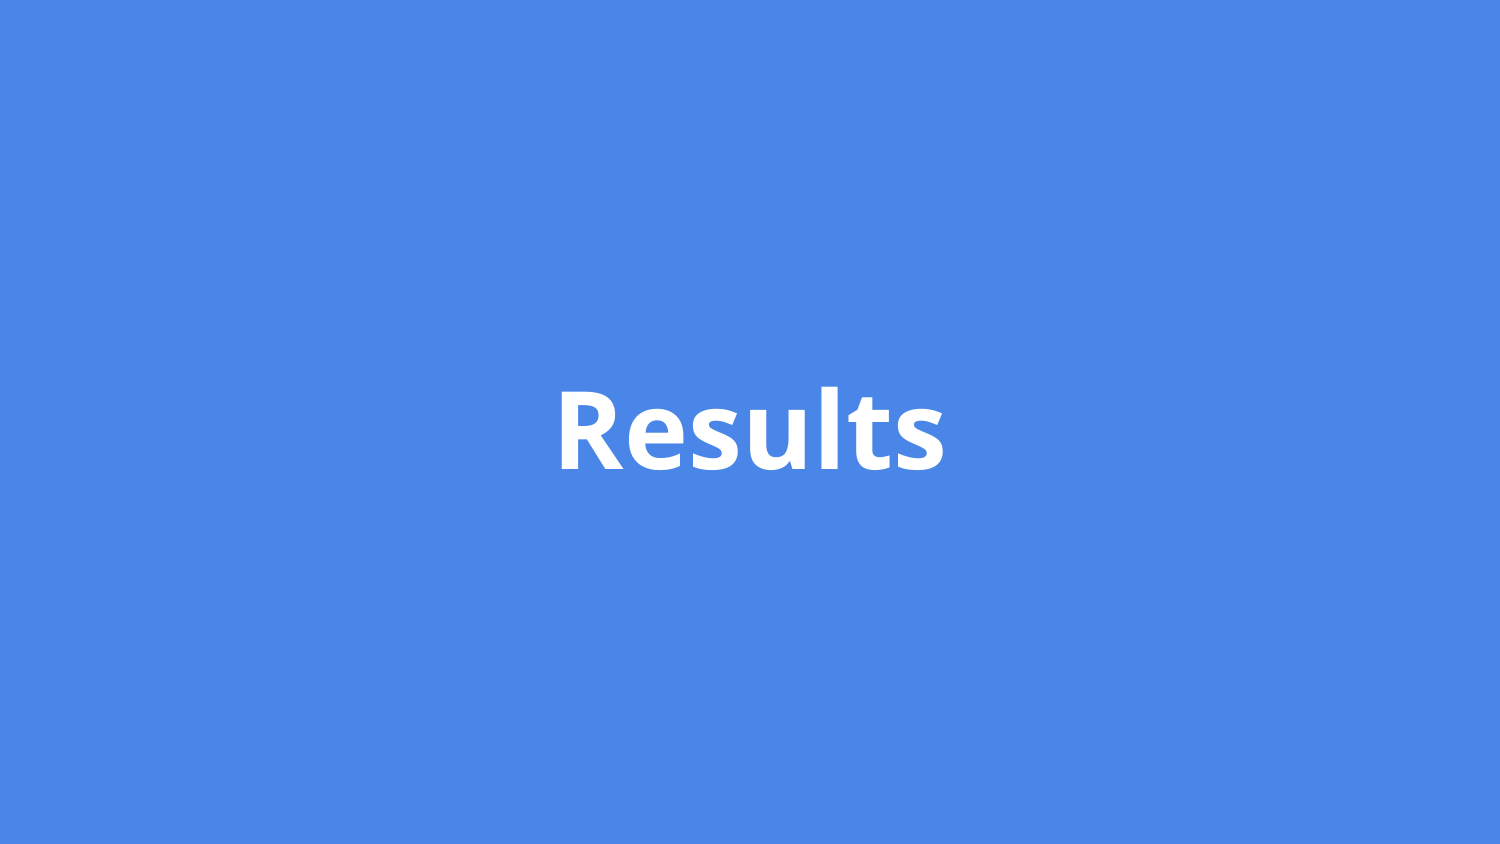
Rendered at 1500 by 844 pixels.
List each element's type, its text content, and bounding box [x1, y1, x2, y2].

title Results [51, 337, 1449, 506]
